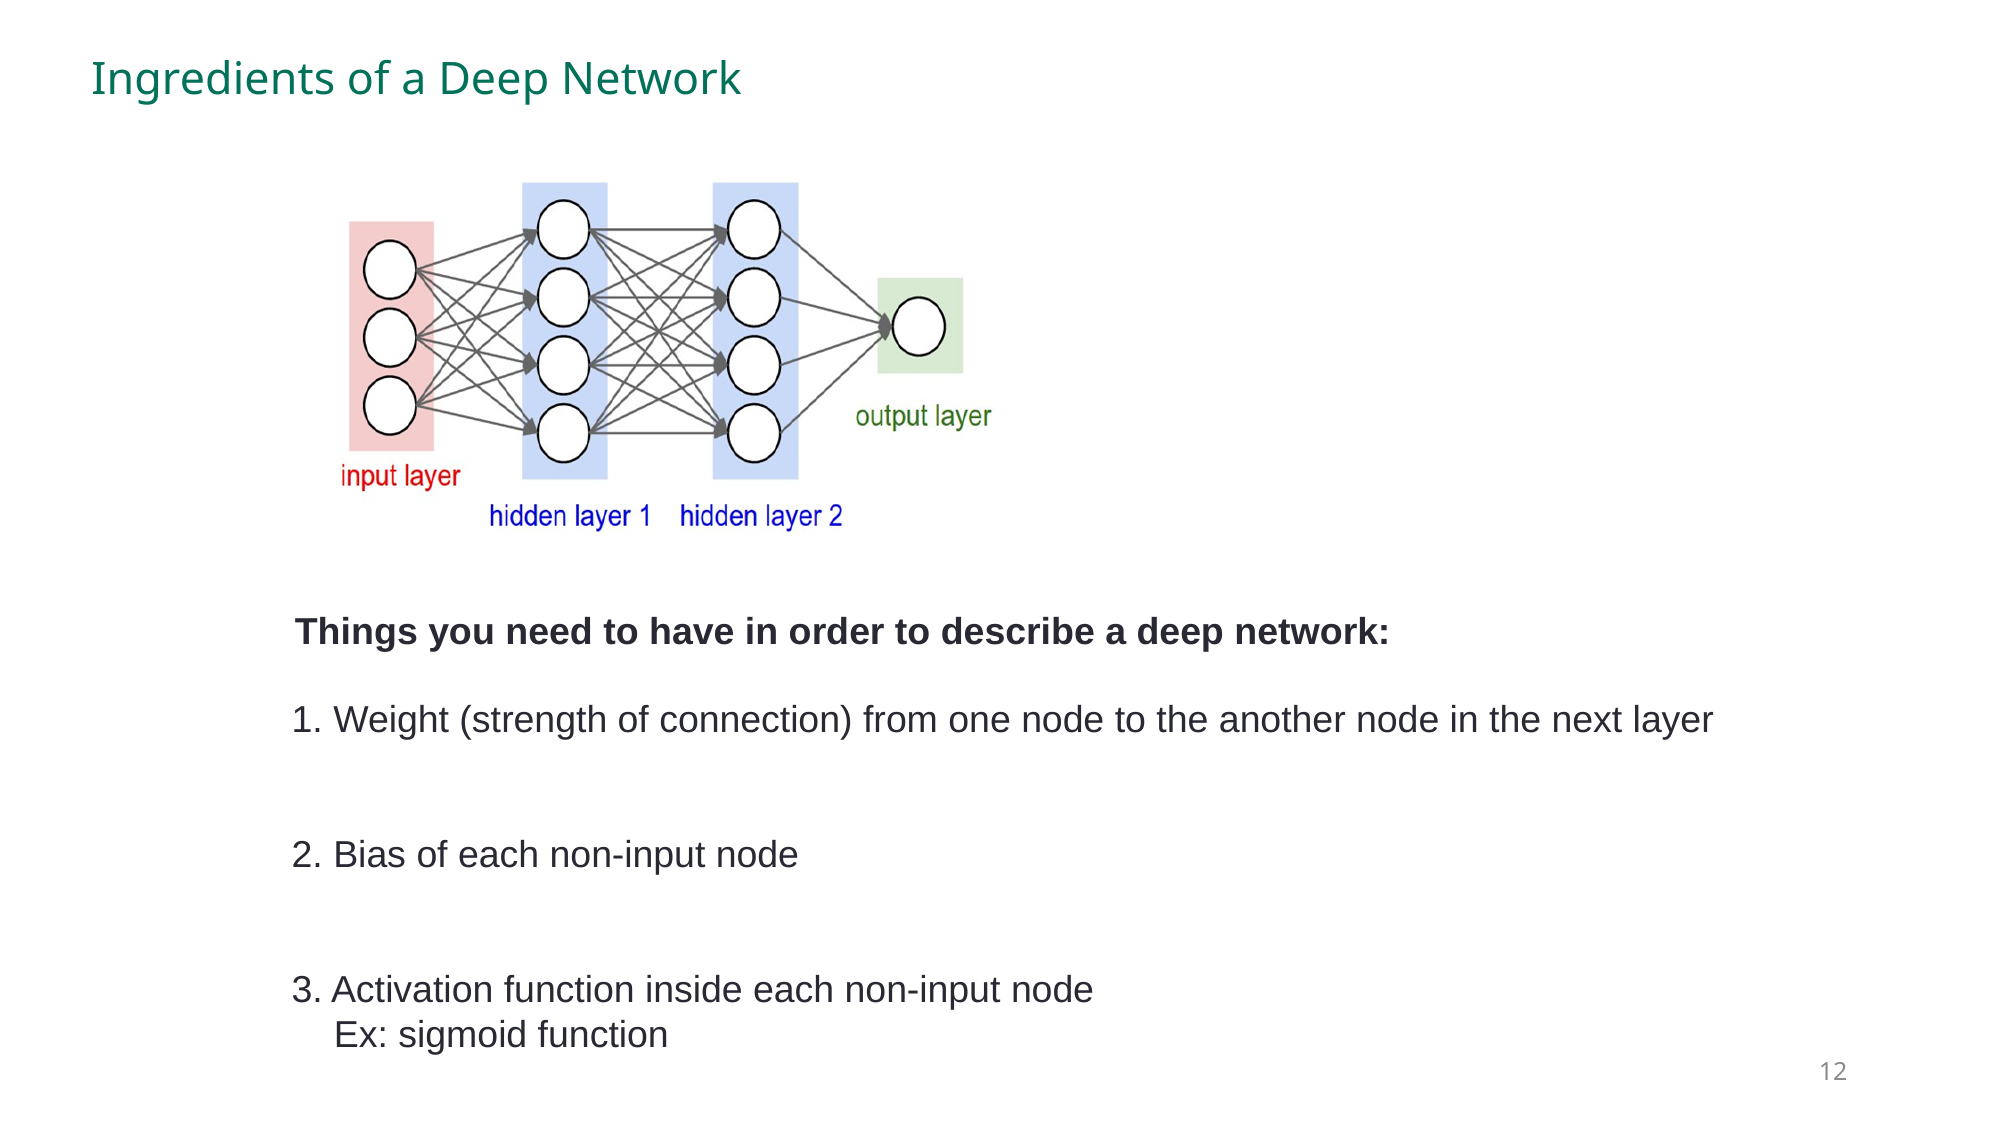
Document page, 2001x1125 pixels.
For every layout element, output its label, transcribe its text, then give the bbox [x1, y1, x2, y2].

text_box Things you need to have in order to describe a deep network: [279, 599, 1407, 660]
picture [335, 174, 996, 538]
title Ingredients of a Deep Network [76, 48, 1427, 113]
slide_number 12 [1412, 1042, 1863, 1103]
